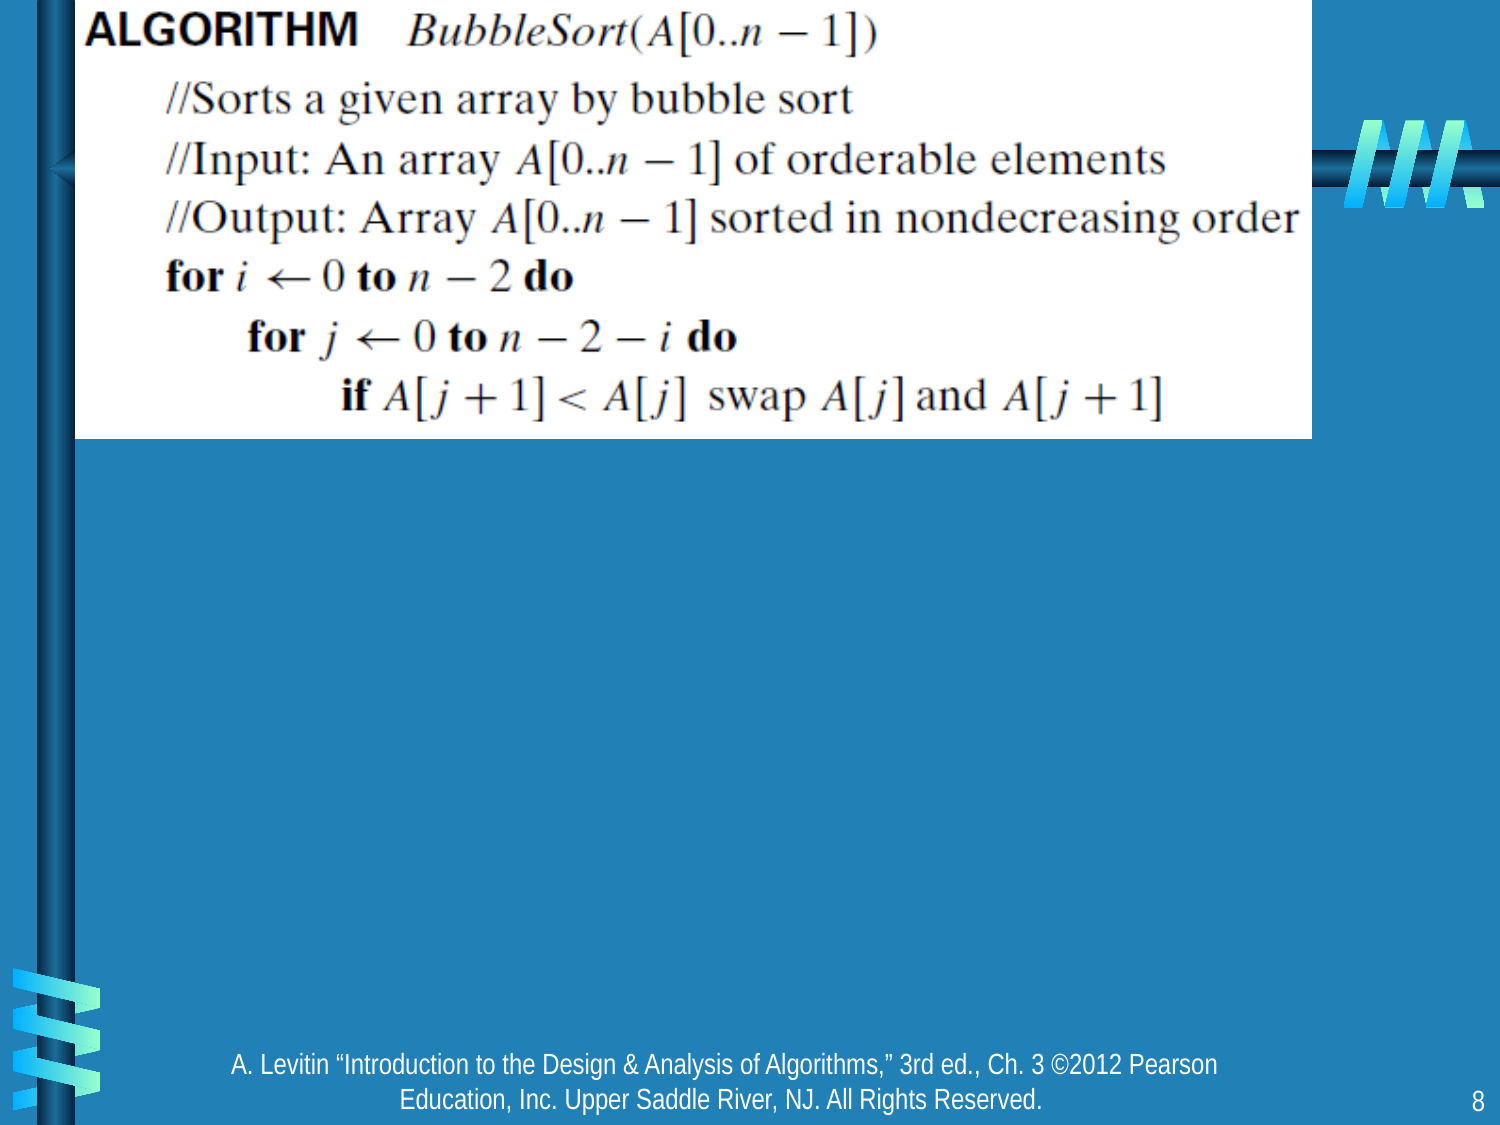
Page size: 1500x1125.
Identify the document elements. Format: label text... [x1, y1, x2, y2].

slide_number 8 [1187, 1074, 1500, 1125]
picture [74, 0, 1312, 440]
footer A. Levitin “Introduction to the Design & Analysis of Algorithms,” 3rd ed., Ch. 3 ©2012 Pearson Education, Inc. Upper Saddle River, NJ. All Rights Reserved. [200, 1037, 1250, 1088]
